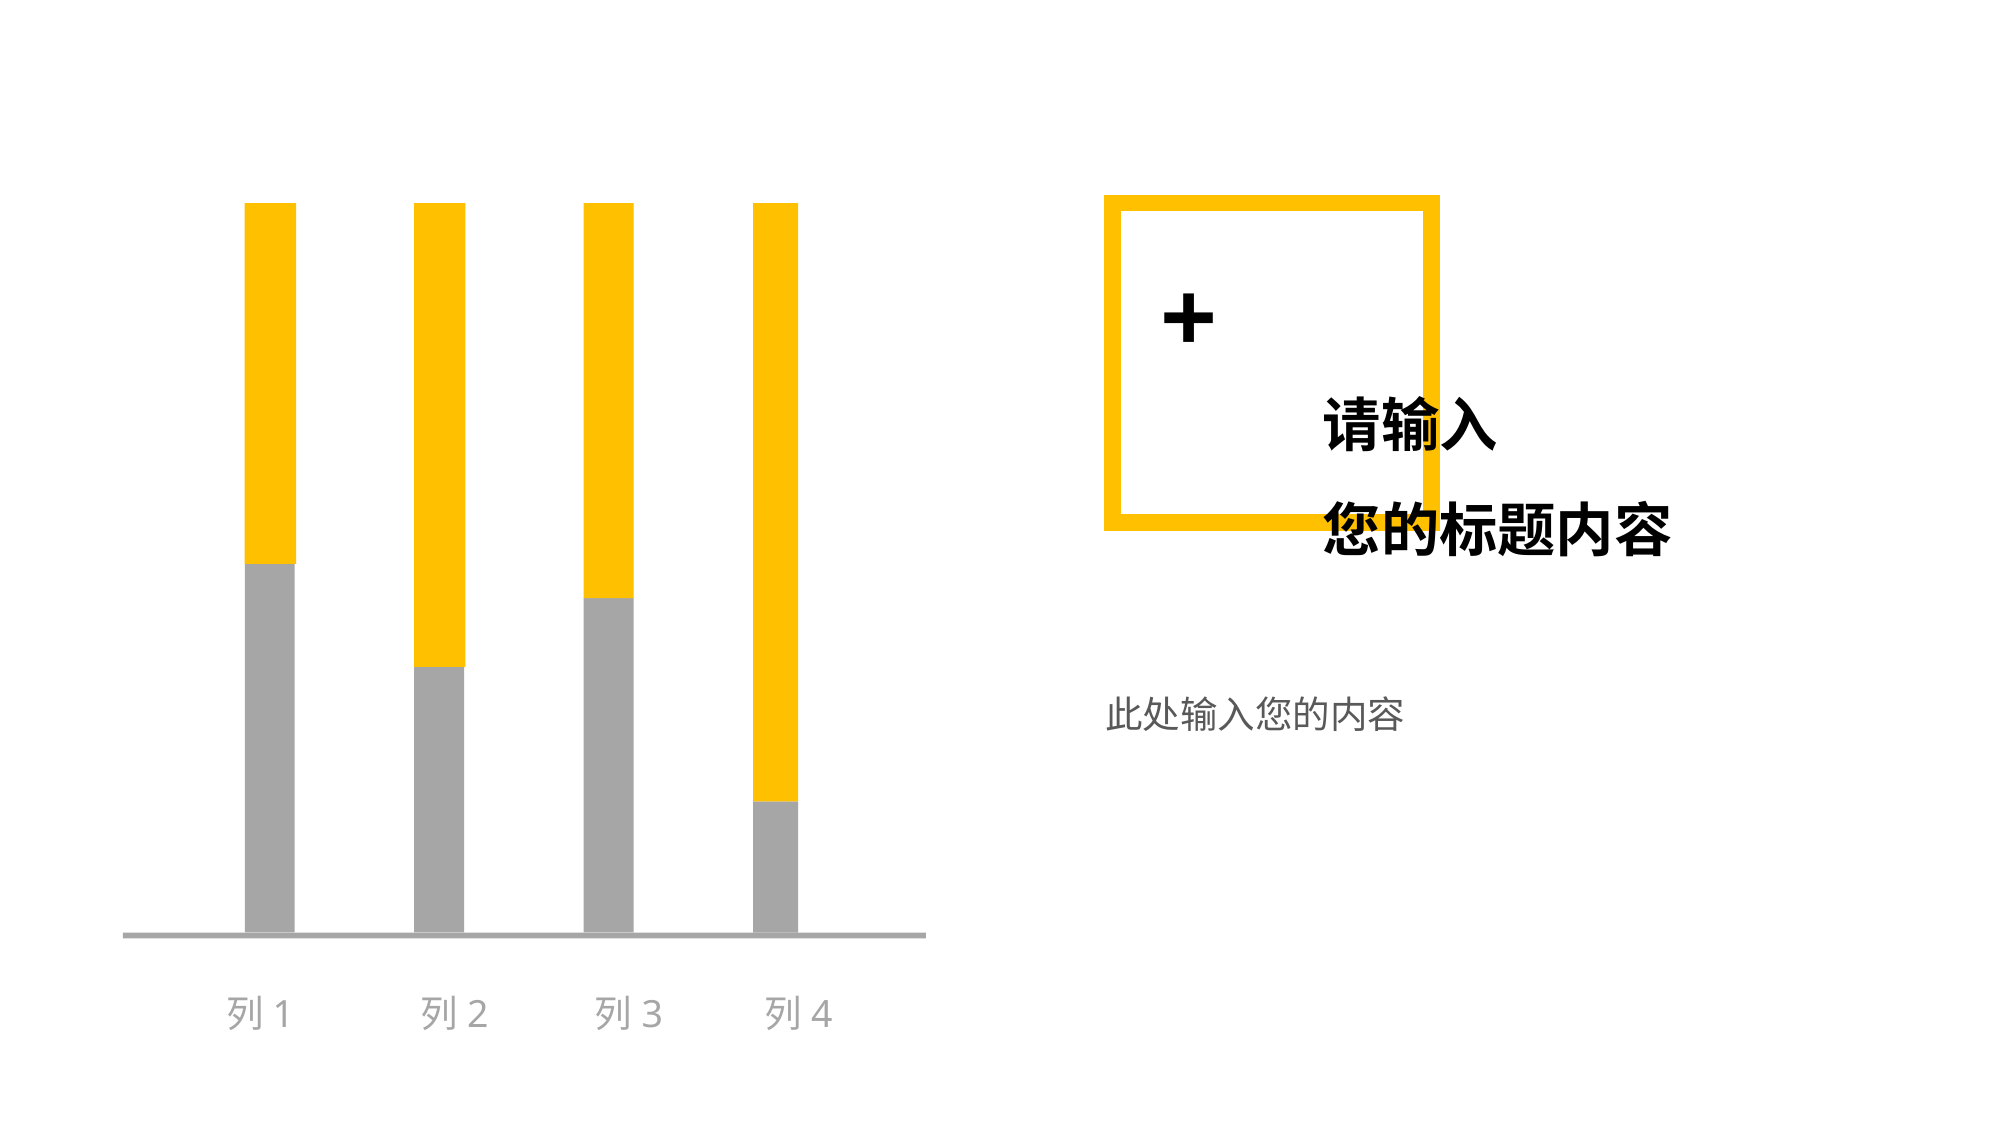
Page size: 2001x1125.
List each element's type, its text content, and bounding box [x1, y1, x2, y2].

text_box [752, 802, 799, 932]
text_box [413, 202, 467, 668]
text_box [583, 202, 635, 599]
text_box 列2 [405, 960, 523, 1043]
text_box 列4 [749, 960, 867, 1043]
text_box [244, 202, 297, 565]
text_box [1090, 186, 1936, 745]
text_box [583, 599, 635, 932]
text_box [122, 932, 927, 939]
text_box [413, 668, 465, 932]
text_box [752, 202, 799, 802]
text_box 列1 [211, 960, 328, 1043]
text_box [244, 565, 296, 932]
text_box 列3 [580, 960, 697, 1043]
